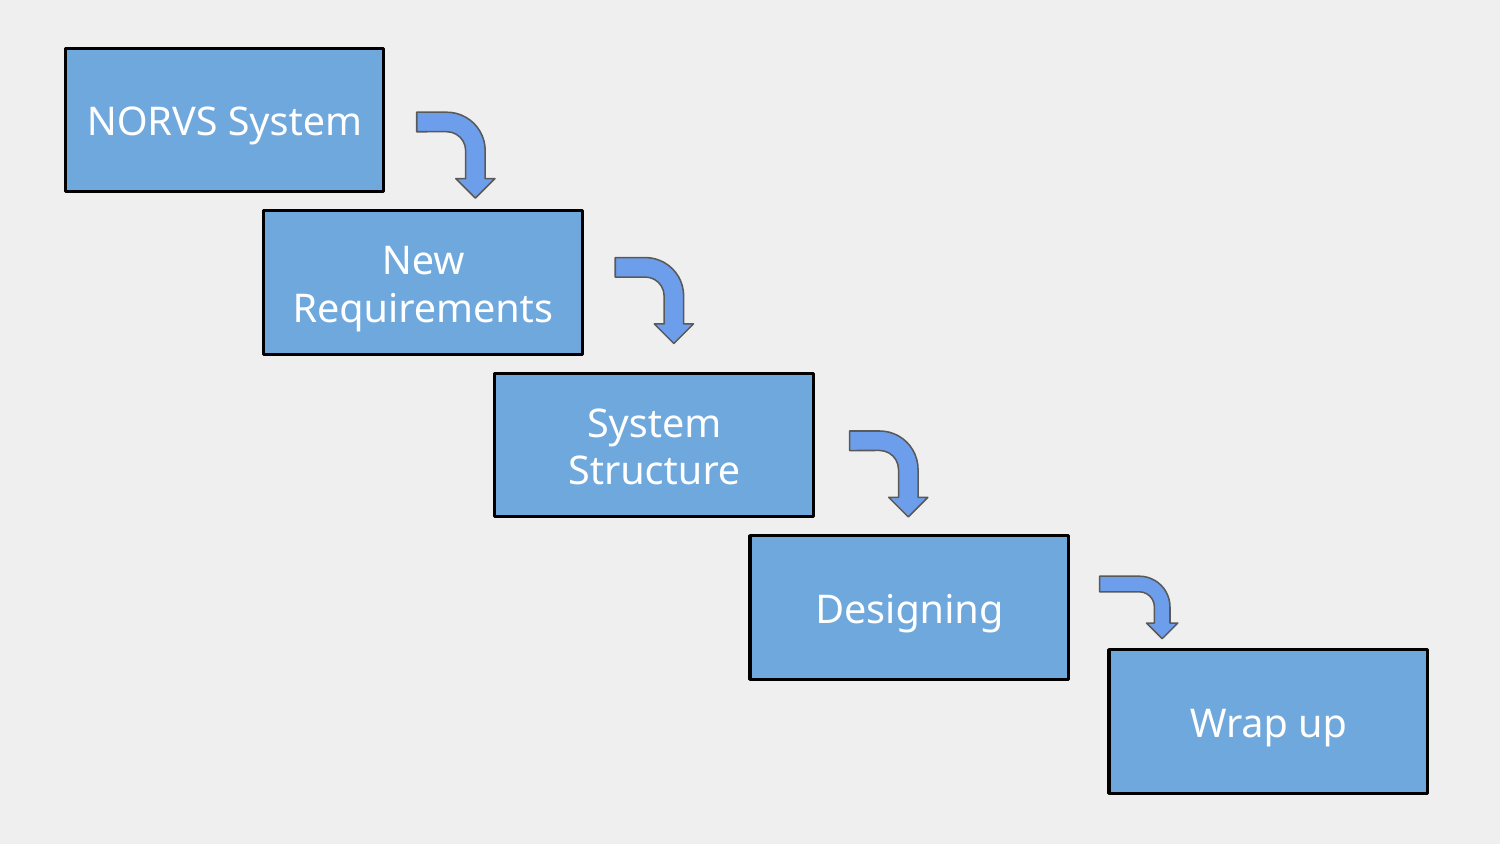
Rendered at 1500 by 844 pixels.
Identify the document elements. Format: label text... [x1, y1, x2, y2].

text_box [416, 112, 495, 199]
text_box System Structure [494, 373, 814, 517]
text_box NORVS System [65, 48, 384, 192]
text_box Designing [749, 535, 1069, 680]
text_box [615, 257, 694, 344]
text_box [1099, 576, 1178, 639]
text_box Wrap up [1108, 649, 1428, 794]
text_box New Requirements [263, 210, 583, 355]
text_box [849, 430, 928, 517]
